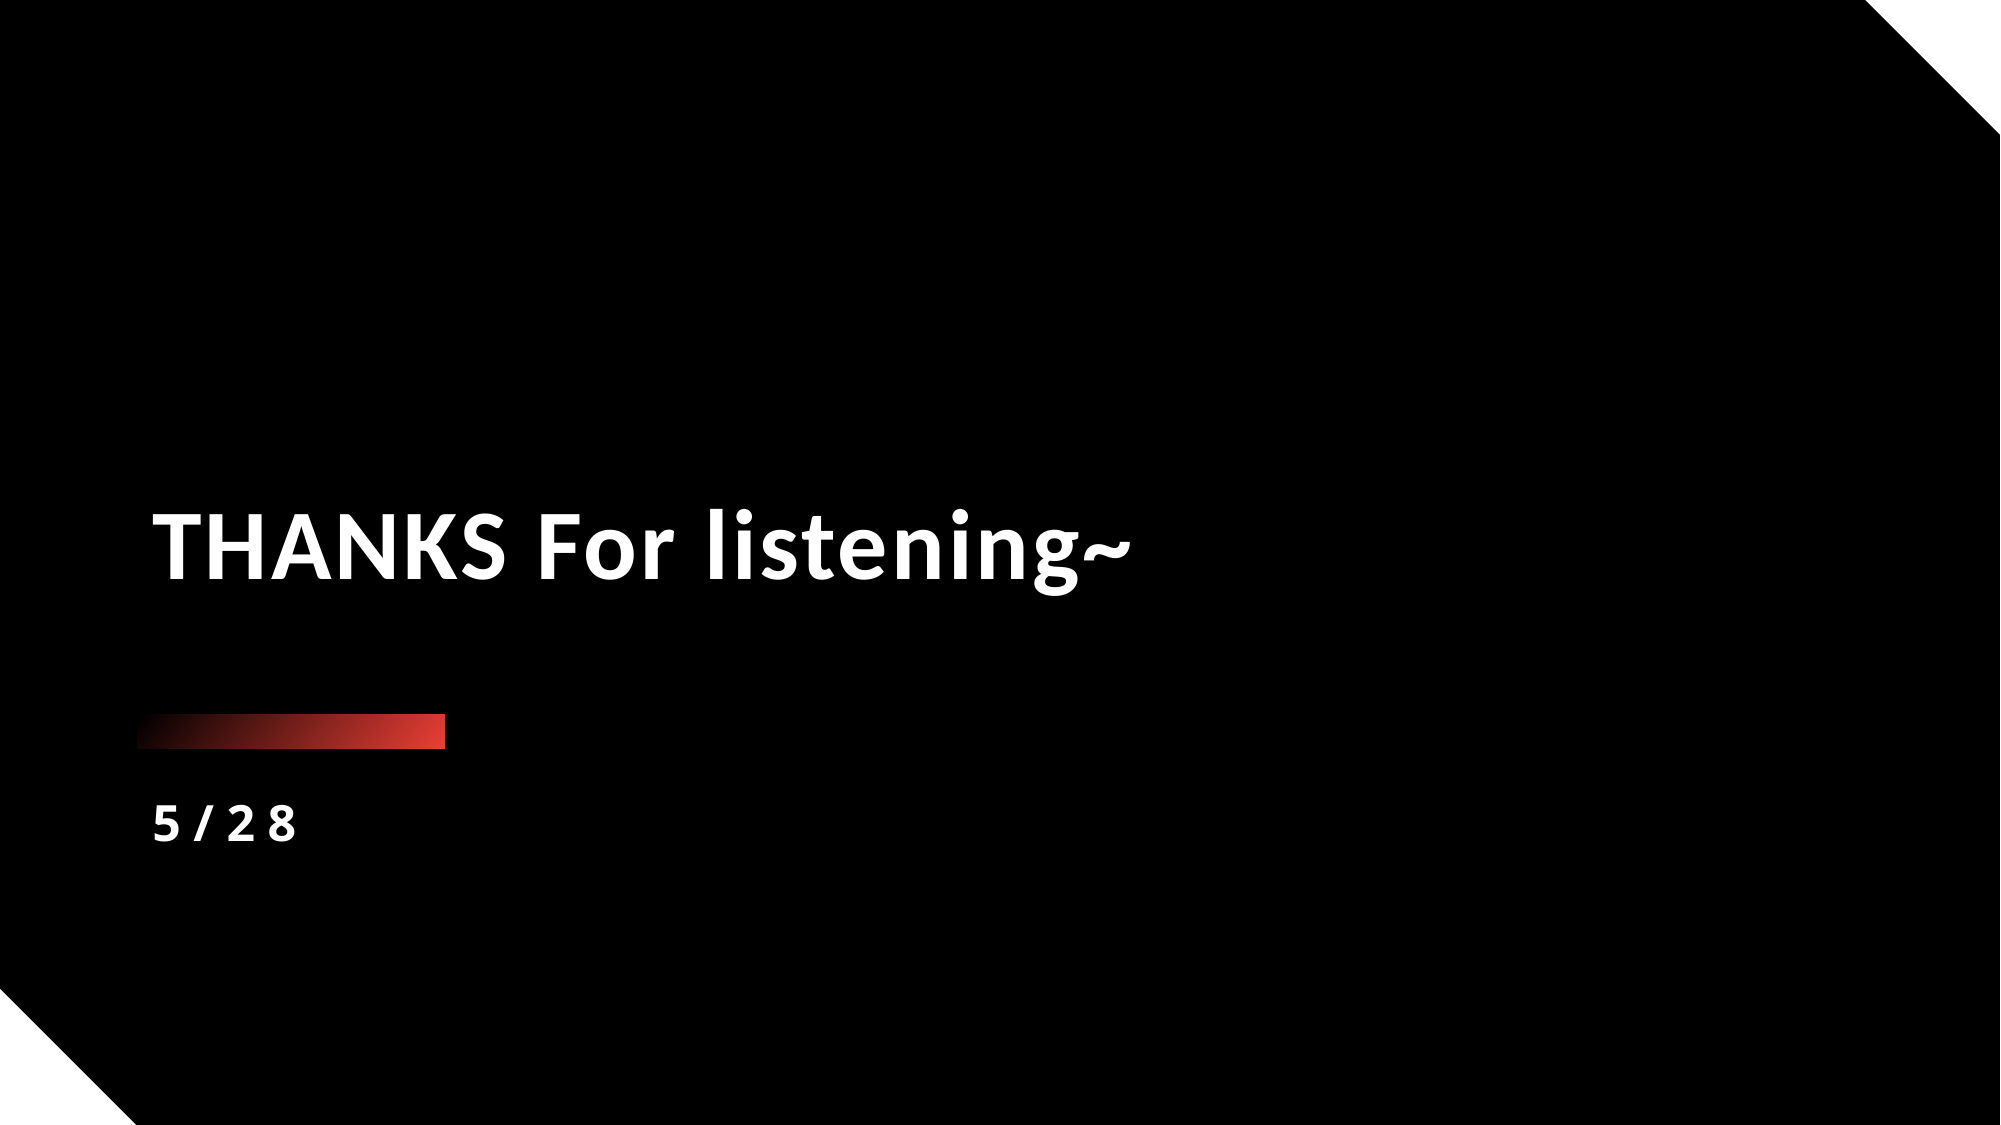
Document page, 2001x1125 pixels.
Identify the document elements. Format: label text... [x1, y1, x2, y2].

title THANKS For listening~ [137, 389, 1403, 706]
list 5/28 [137, 748, 1863, 864]
